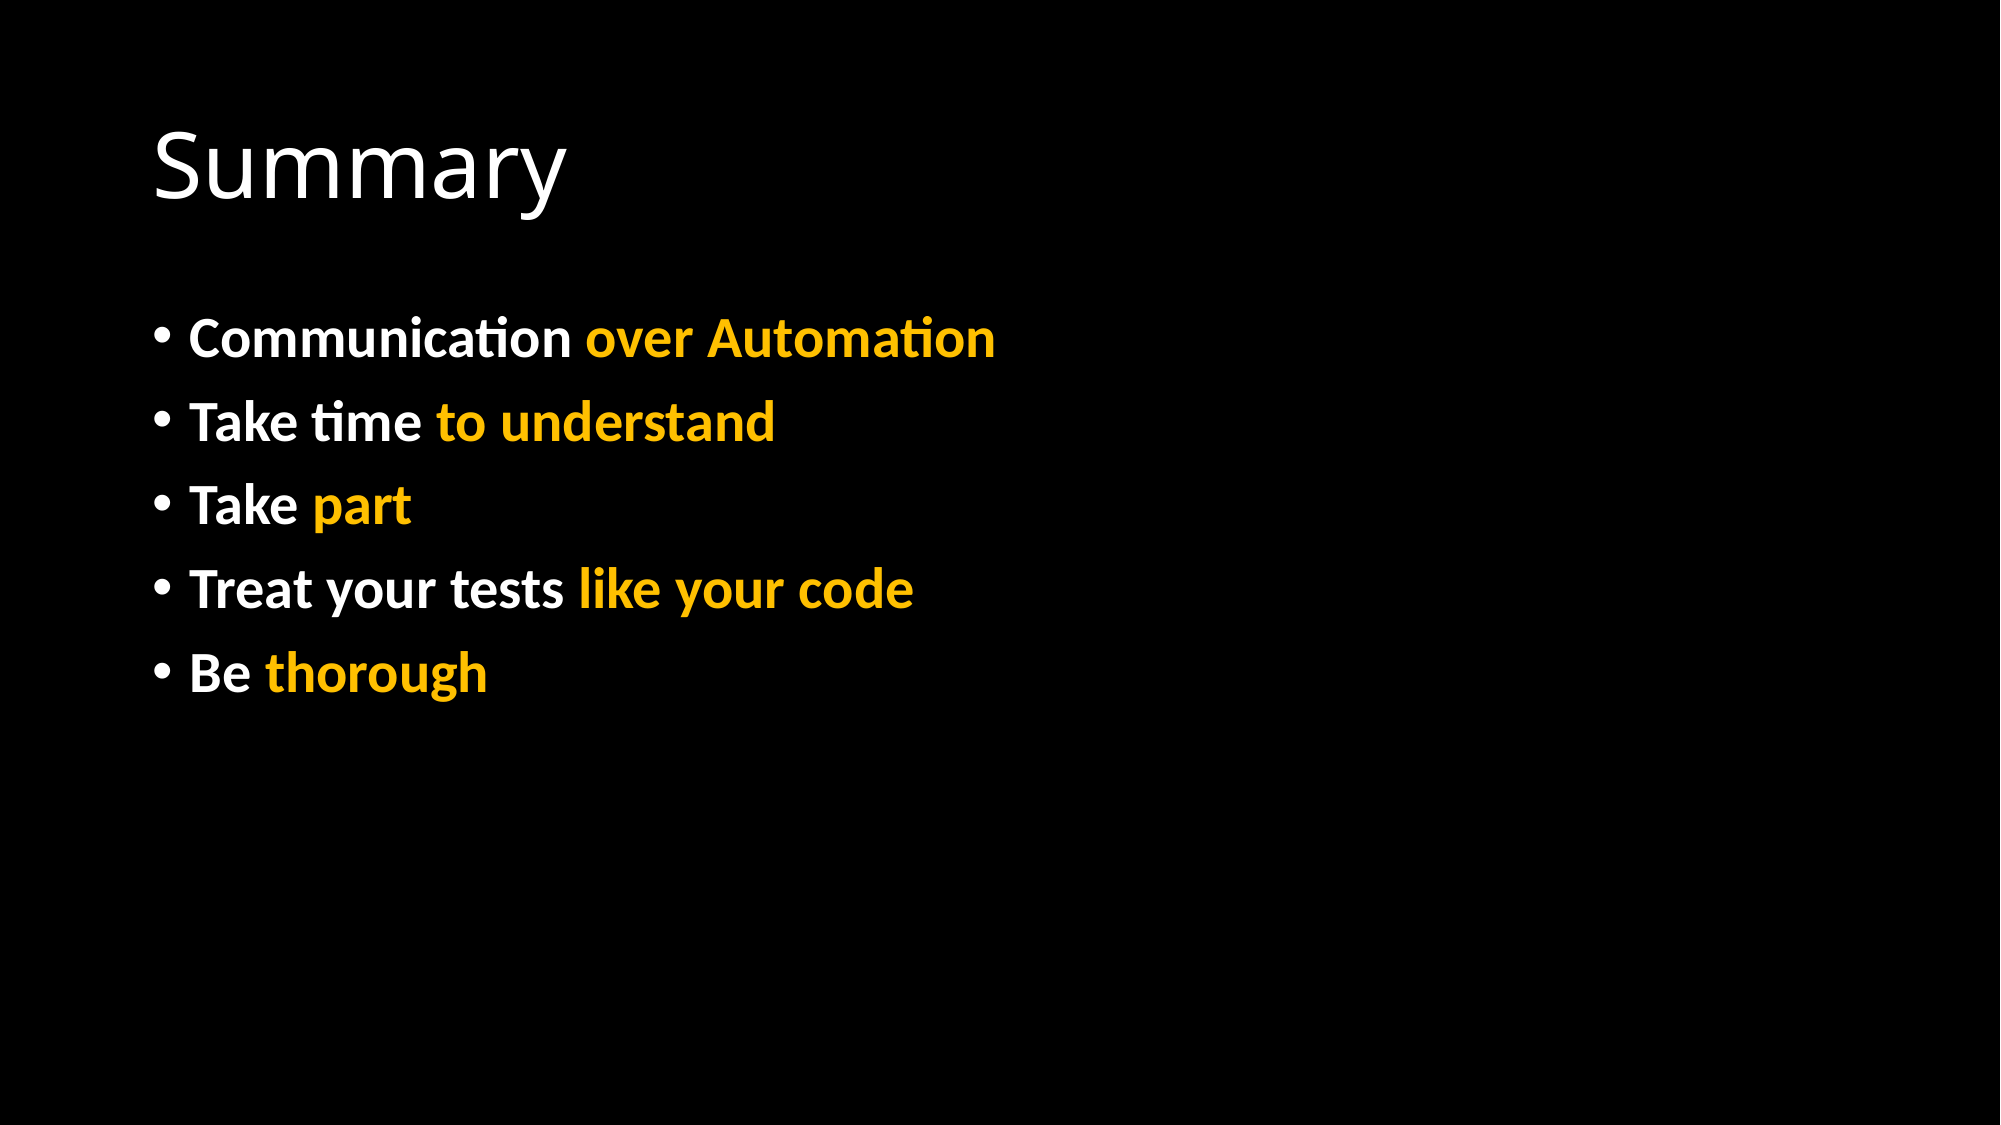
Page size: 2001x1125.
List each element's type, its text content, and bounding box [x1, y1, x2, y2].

list Communication over Automation Take time to understand Take part Treat your tests like your code Be thorough [137, 299, 1863, 1014]
title Summary [137, 59, 1863, 278]
